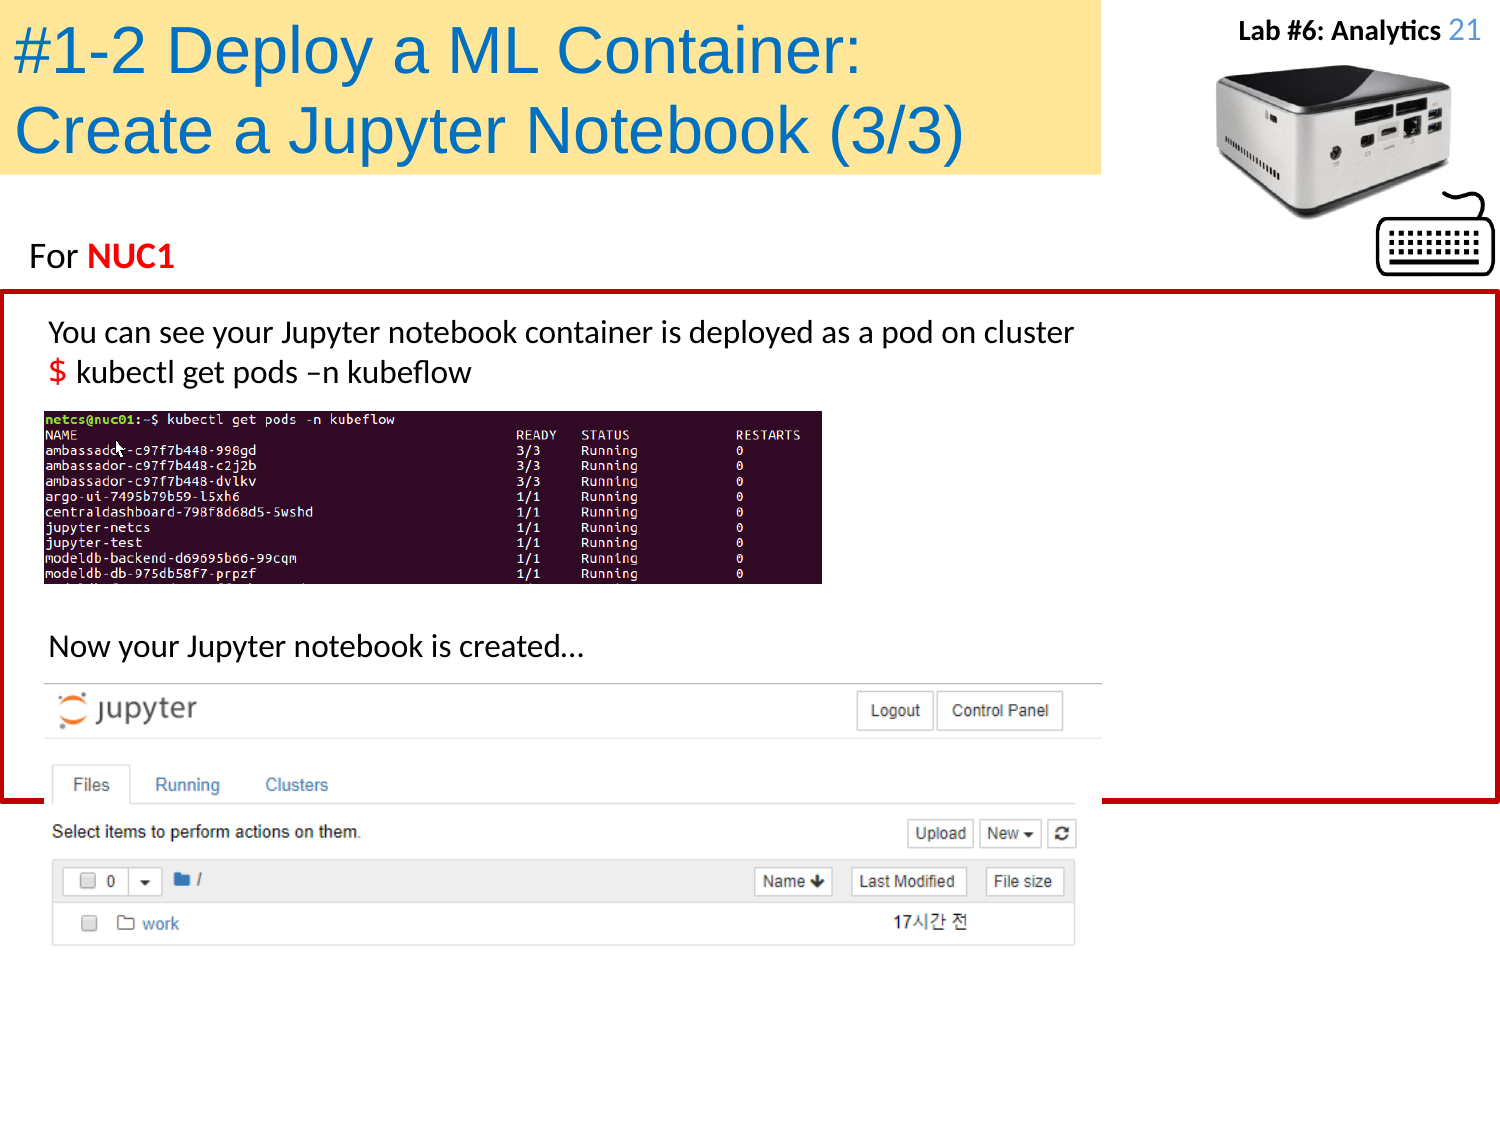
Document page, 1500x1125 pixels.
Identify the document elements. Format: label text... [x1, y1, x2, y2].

text_box For NUC1 [14, 223, 191, 284]
picture [44, 411, 822, 584]
picture [44, 683, 1102, 982]
text_box [1, 291, 1498, 801]
text_box Now your Jupyter notebook is created… [33, 617, 1371, 672]
picture [1207, 62, 1500, 326]
text_box #1-2 Deploy a ML Container: Create a Jupyter Notebook (3/3) [0, 0, 1102, 175]
text_box You can see your Jupyter notebook container is deployed as a pod on cluster $ kubectl get pods –n kubeflow [33, 303, 1371, 518]
